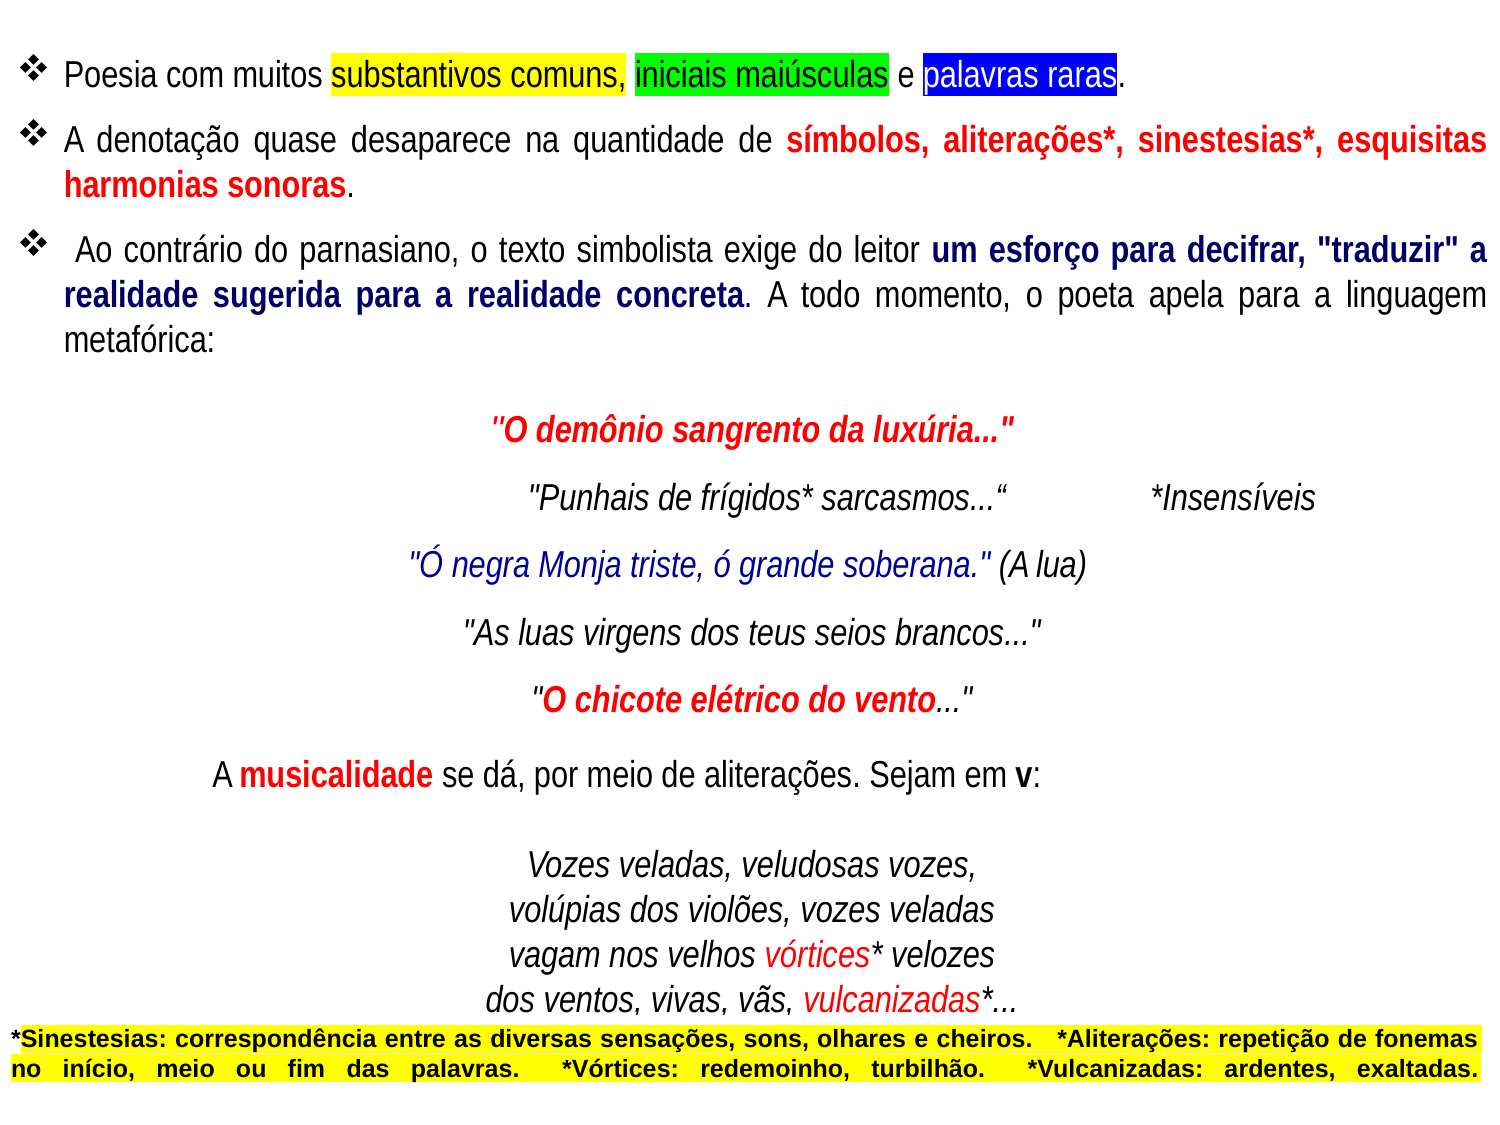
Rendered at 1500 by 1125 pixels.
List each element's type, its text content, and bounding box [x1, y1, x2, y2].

text_box *Sinestesias: correspondência entre as diversas sensações, sons, olhares e cheiros. *Aliterações: repetição de fonemas no início, meio ou fim das palavras. *Vórtices: redemoinho, turbilhão. *Vulcanizadas: ardentes, exaltadas. [0, 1014, 1497, 1120]
text_box Poesia com muitos substantivos comuns, iniciais maiúsculas e palavras raras. A denotação quase desaparece na quantidade de símbolos, aliterações*, sinestesias*, esquisitas harmonias sonoras. Ao contrário do parnasiano, o texto simbolista exige do leitor um esforço para decifrar, "traduzir" a realidade sugerida para a realidade concreta. A todo momento, o poeta apela para a linguagem metafórica: "O demônio sangrento da luxúria..." "Punhais de frígidos* sarcasmos...“ *Insensíveis "Ó negra Monja triste, ó grande soberana." (A lua) "As luas virgens dos teus seios brancos..." "O chicote elétrico do vento..." A musicalidade se dá, por meio de aliterações. Sejam em v: Vozes veladas, veludosas vozes, volúpias dos violões, vozes veladas vagam nos velhos vórtices* velozes dos ventos, vivas, vãs, vulcanizadas*... [2, 42, 1500, 1125]
